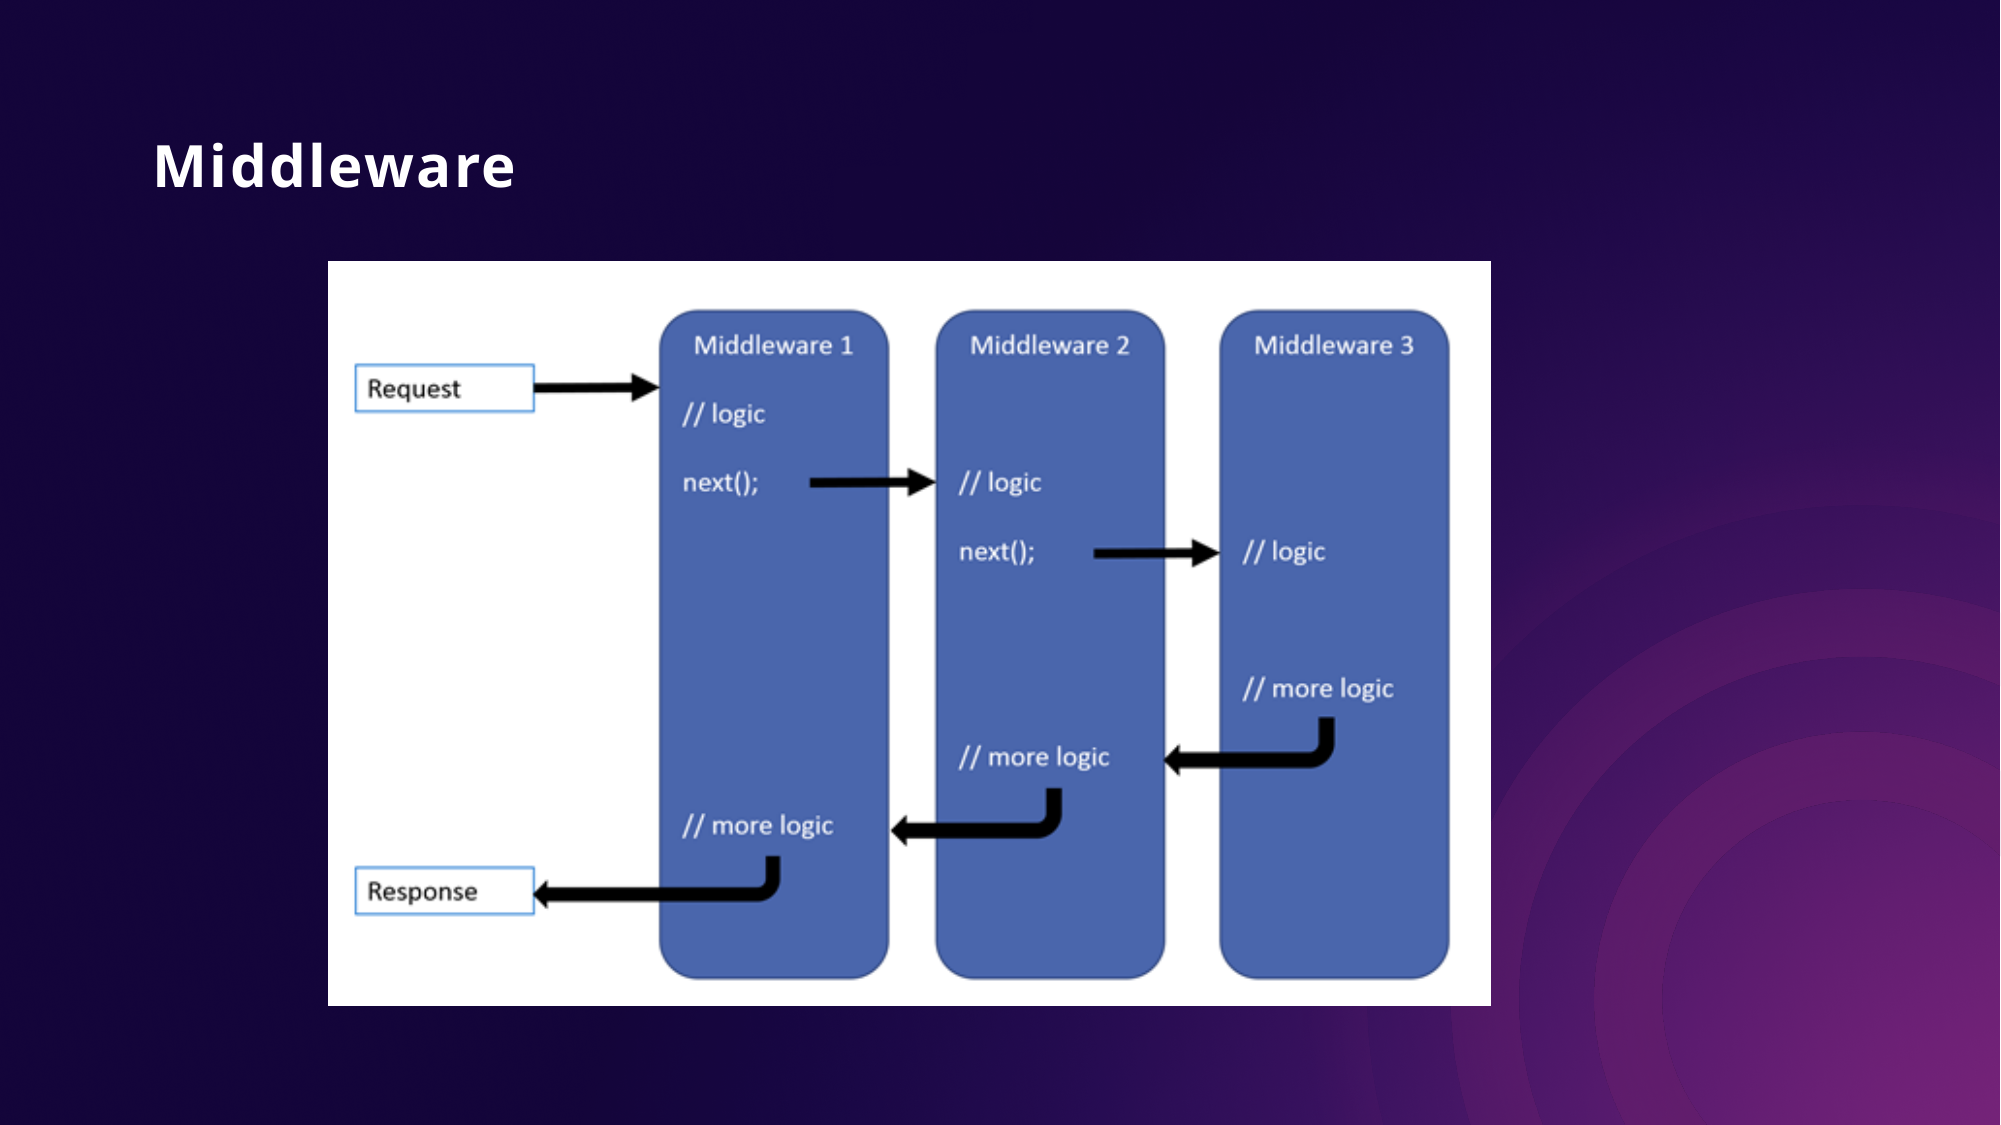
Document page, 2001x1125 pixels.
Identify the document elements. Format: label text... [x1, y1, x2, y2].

title Middleware [137, 59, 1863, 278]
picture [0, 0, 2001, 1125]
